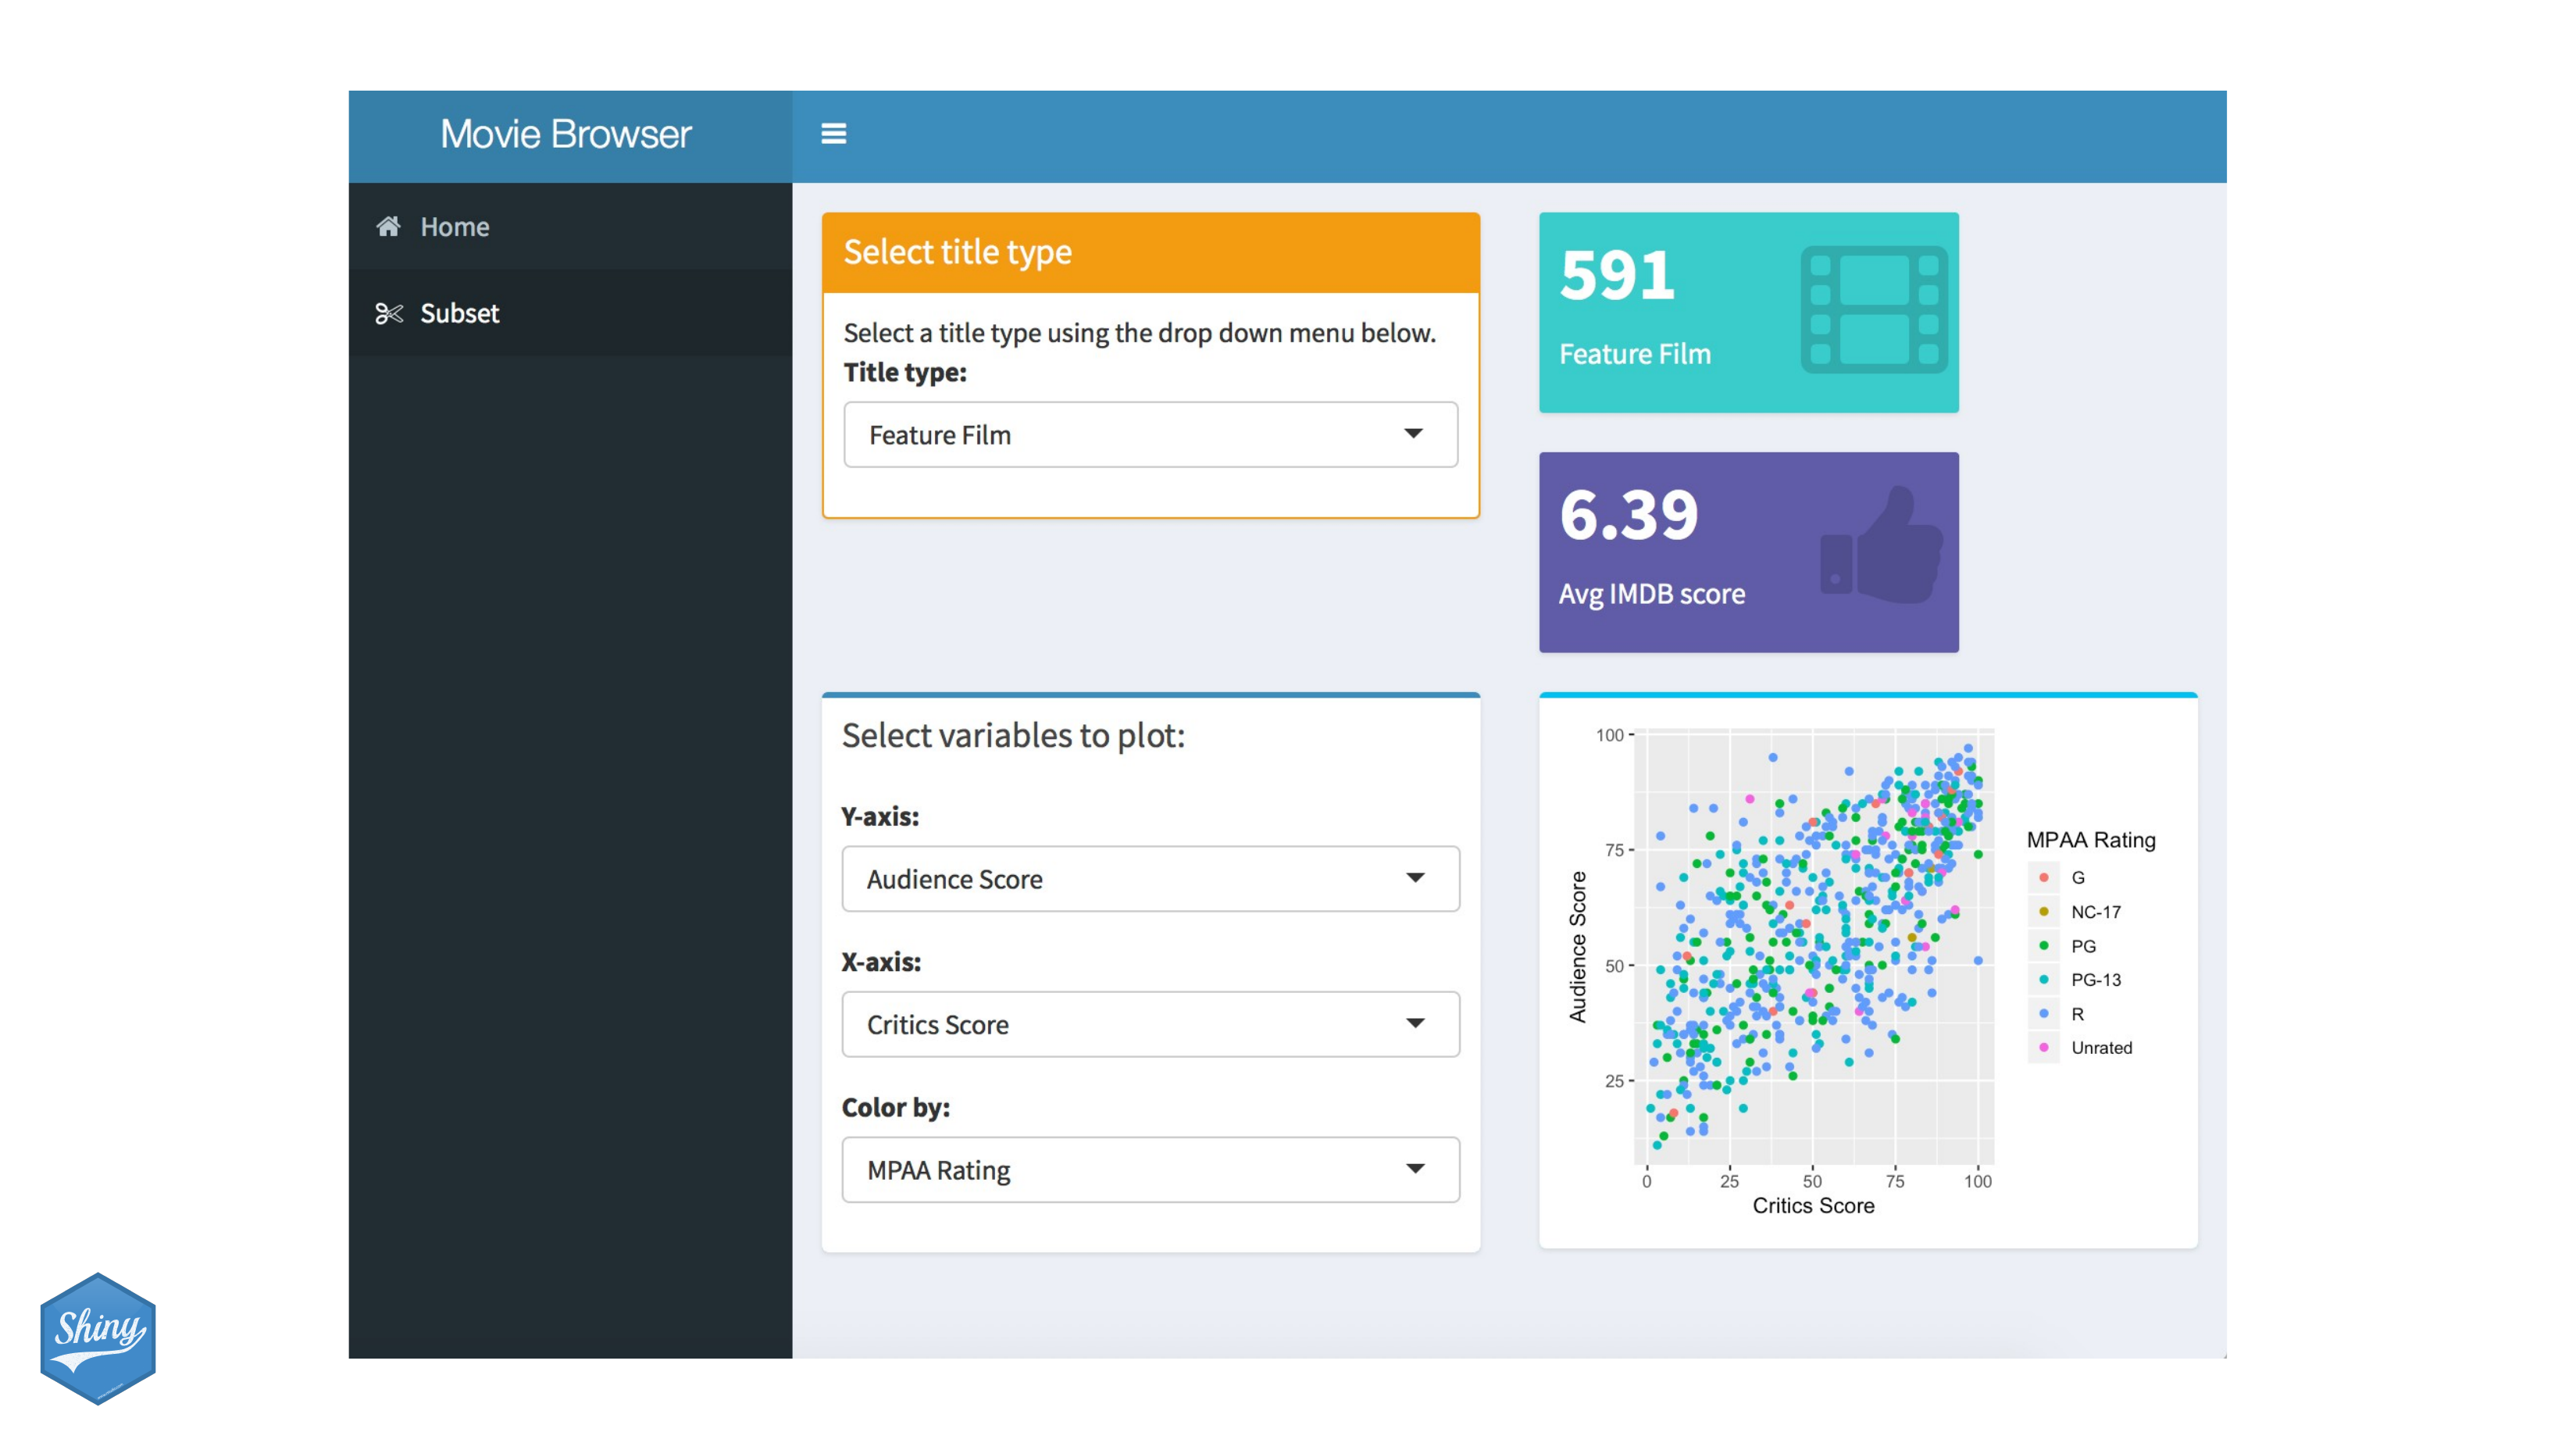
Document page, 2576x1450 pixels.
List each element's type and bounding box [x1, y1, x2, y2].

picture [40, 1272, 156, 1406]
text_box [348, 91, 2228, 1359]
